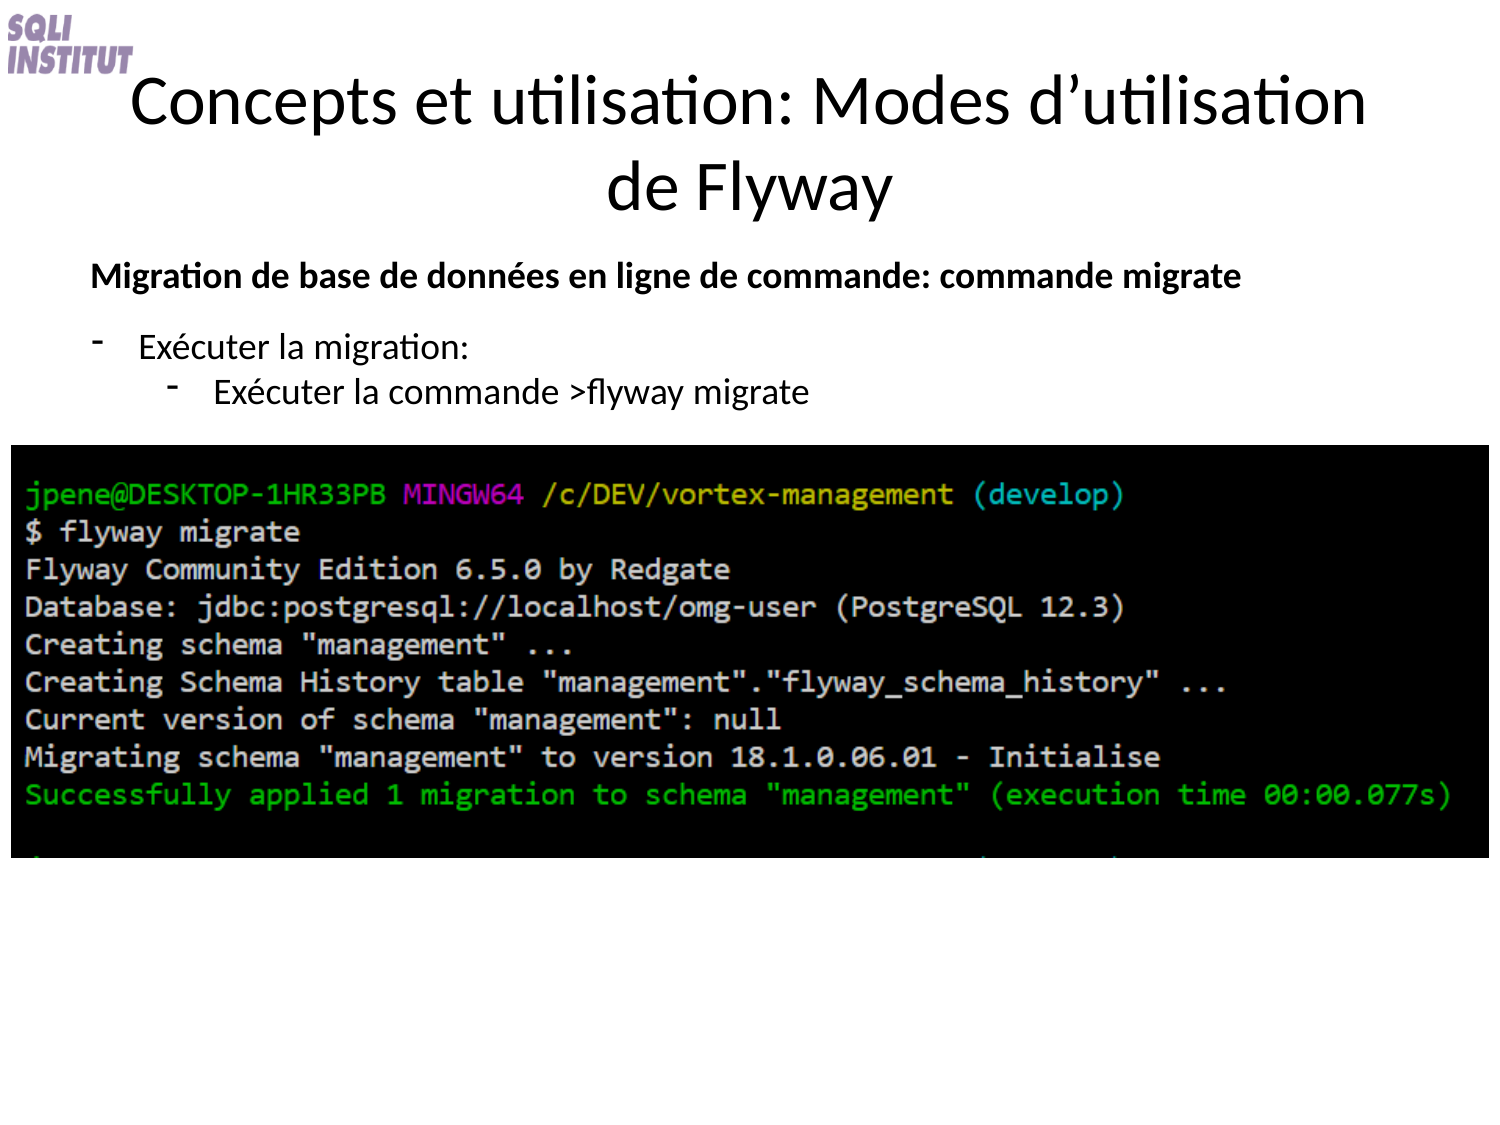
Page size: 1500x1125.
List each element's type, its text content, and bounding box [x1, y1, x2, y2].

title Concepts et utilisation: Modes d’utilisation de Flyway [75, 45, 1425, 233]
text_box Migration de base de données en ligne de commande: commande migrate [75, 243, 1048, 304]
text_box Exécuter la migration: Exécuter la commande >flyway migrate [76, 314, 1436, 420]
text_box Migration de base de données en ligne de commande: commande migrate [1079, 243, 1434, 304]
picture [11, 445, 1489, 859]
text_box [1048, 205, 1079, 311]
title Concepts et utilisation: Modes d’utilisation de Flyway [8, 9, 134, 76]
